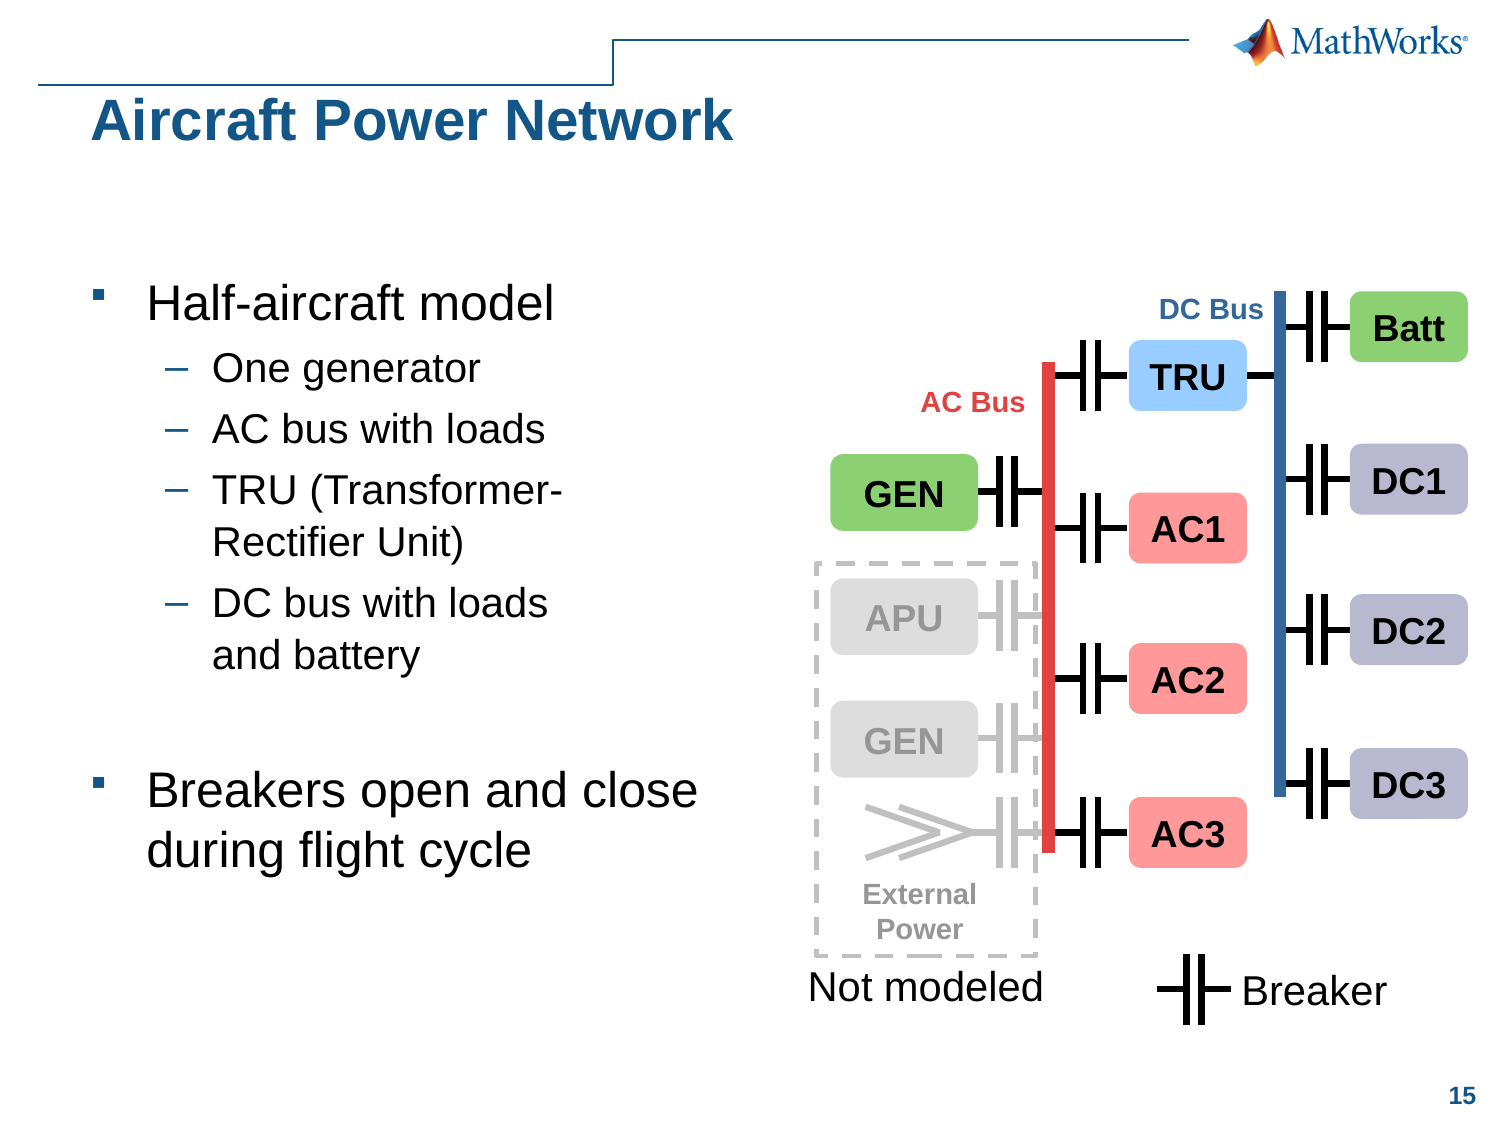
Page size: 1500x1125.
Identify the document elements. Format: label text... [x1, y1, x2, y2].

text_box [791, 563, 1061, 1019]
title Aircraft Power Network [75, 75, 1400, 238]
picture [1226, 7, 1483, 78]
list Half-aircraft model One generator AC bus with loads TRU (Transformer- Rectifier Unit) DC bus with loads and battery Breakers open and close during flight cycle [75, 262, 1400, 1025]
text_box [1156, 953, 1404, 1025]
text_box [830, 283, 1469, 869]
